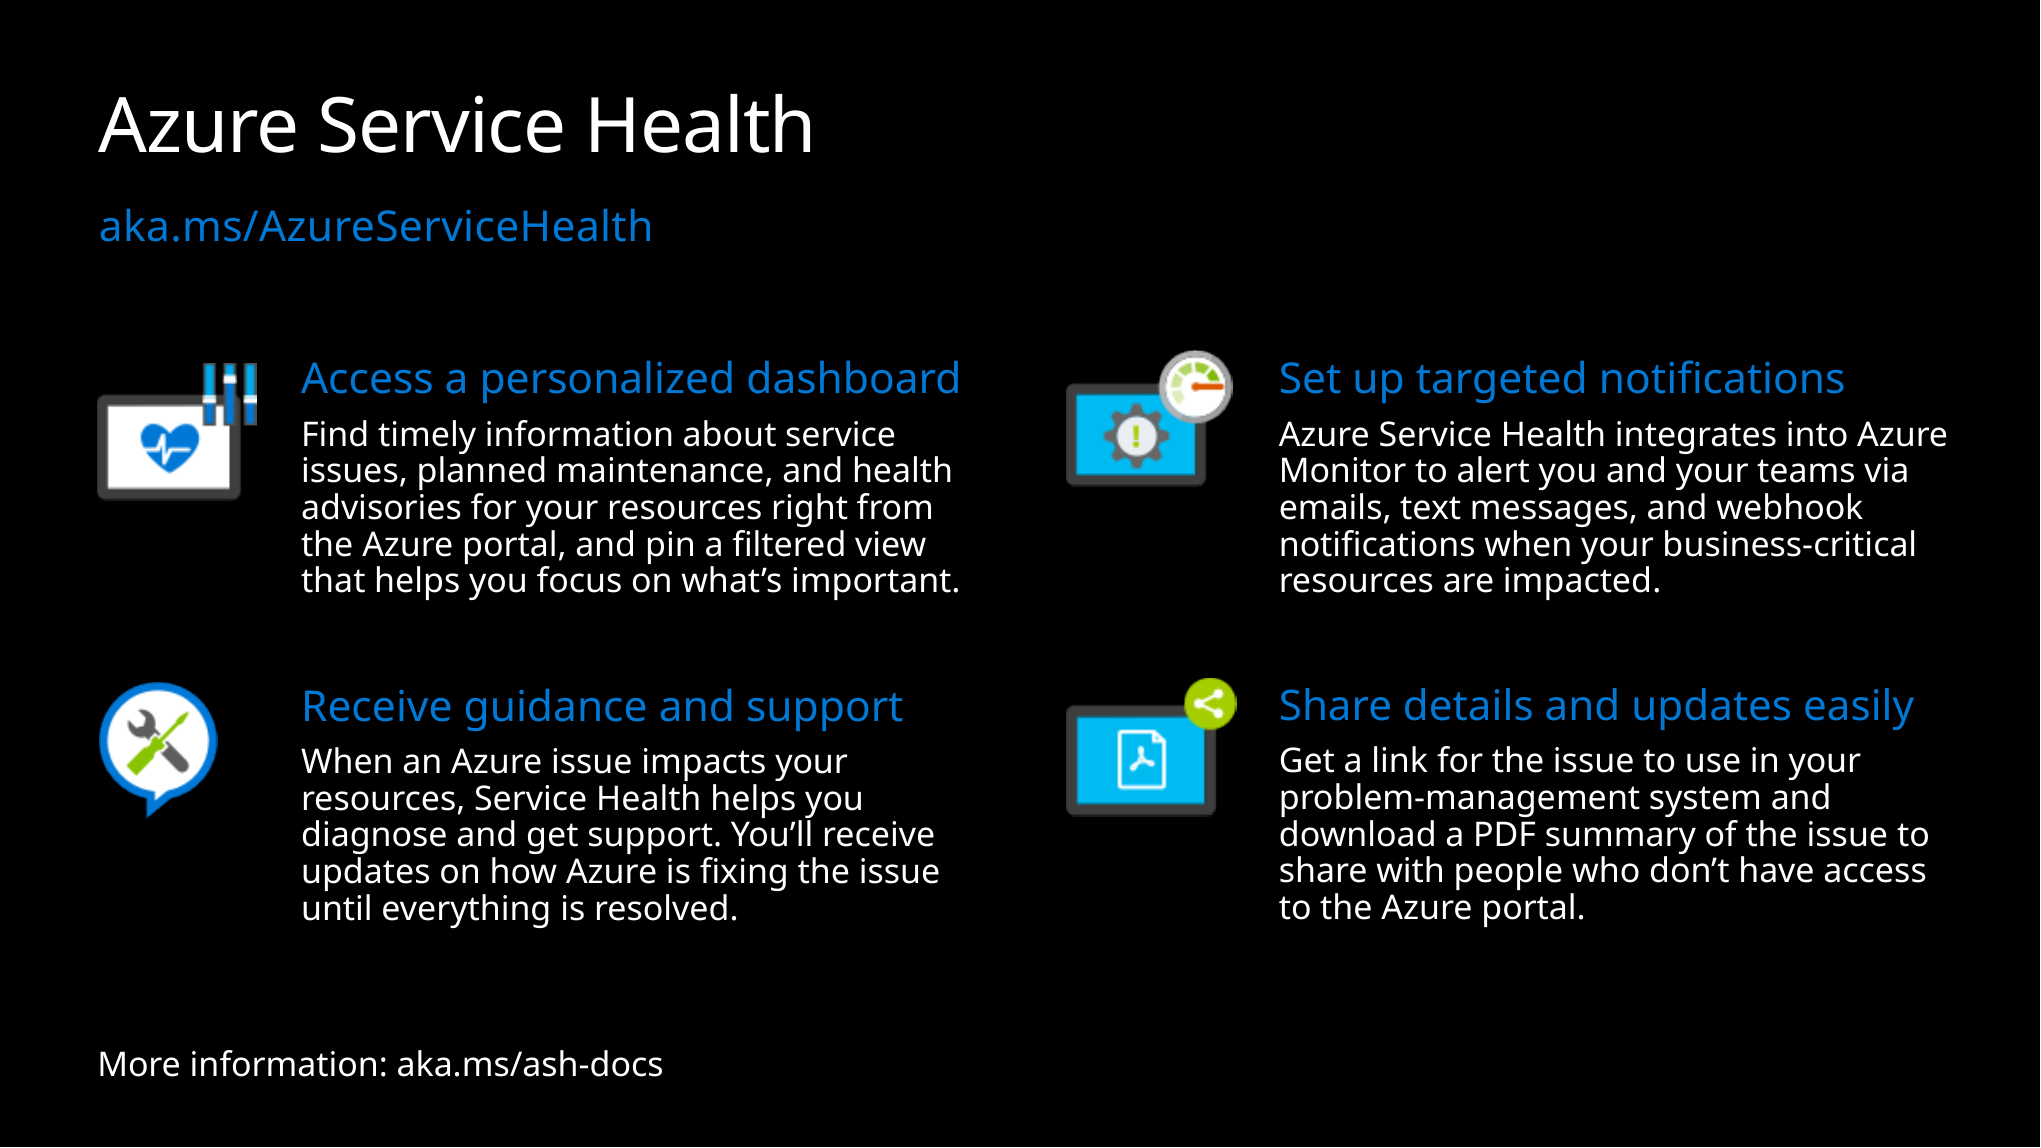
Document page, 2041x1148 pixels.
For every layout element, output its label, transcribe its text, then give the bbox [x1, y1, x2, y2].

text_box More information: aka.ms/ash-docs [82, 1035, 1698, 1091]
title Azure Service Health [98, 76, 1943, 170]
text_box Set up targeted notifications Azure Service Health integrates into Azure Monitor to alert you and your teams via emails, text messages, and webhook notifications when your business-critical resources are impacted. [1248, 332, 1991, 625]
text_box Share details and updates easily Get a link for the issue to use in your problem-management system and download a PDF summary of the issue to share with people who don’t have access to the Azure portal. [1248, 660, 1991, 952]
picture [1066, 348, 1233, 487]
text_box Receive guidance and support When an Azure issue impacts your resources, Service Health helps you diagnose and get support. You’ll receive updates on how Azure is fixing the issue until everything is resolved. [270, 660, 1014, 952]
text_box Access a personalized dashboard Find timely information about service issues, planned maintenance, and health advisories for your resources right from the Azure portal, and pin a filtered view that helps you focus on what’s important. [270, 332, 1014, 625]
picture [97, 362, 257, 502]
picture [1066, 678, 1237, 817]
text_box aka.ms/AzureServiceHealth [74, 184, 1943, 270]
picture [99, 681, 218, 821]
